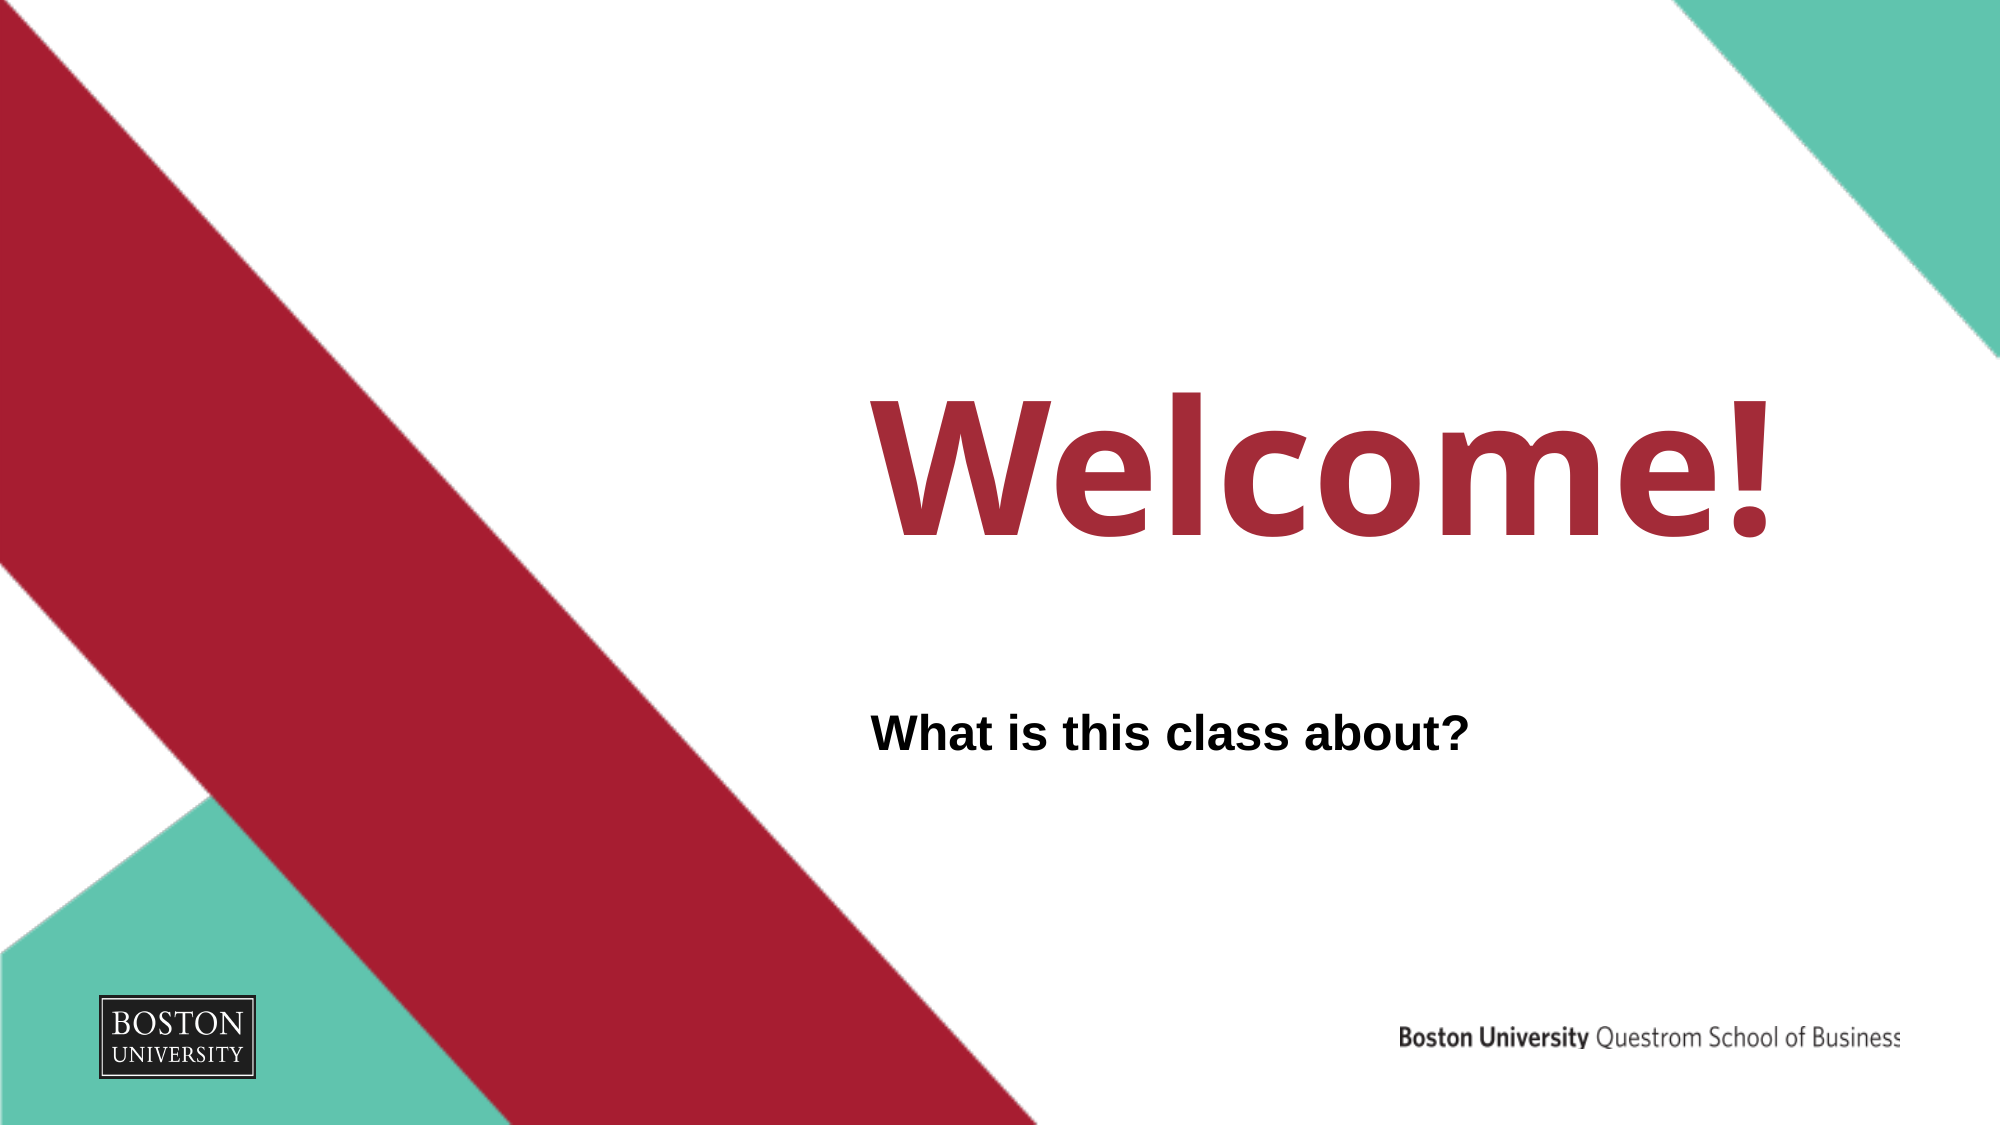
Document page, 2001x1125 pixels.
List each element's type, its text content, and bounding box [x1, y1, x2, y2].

picture [0, 0, 2000, 1125]
title Welcome! [855, 214, 1834, 763]
subtitle What is this class about? [855, 704, 1714, 761]
